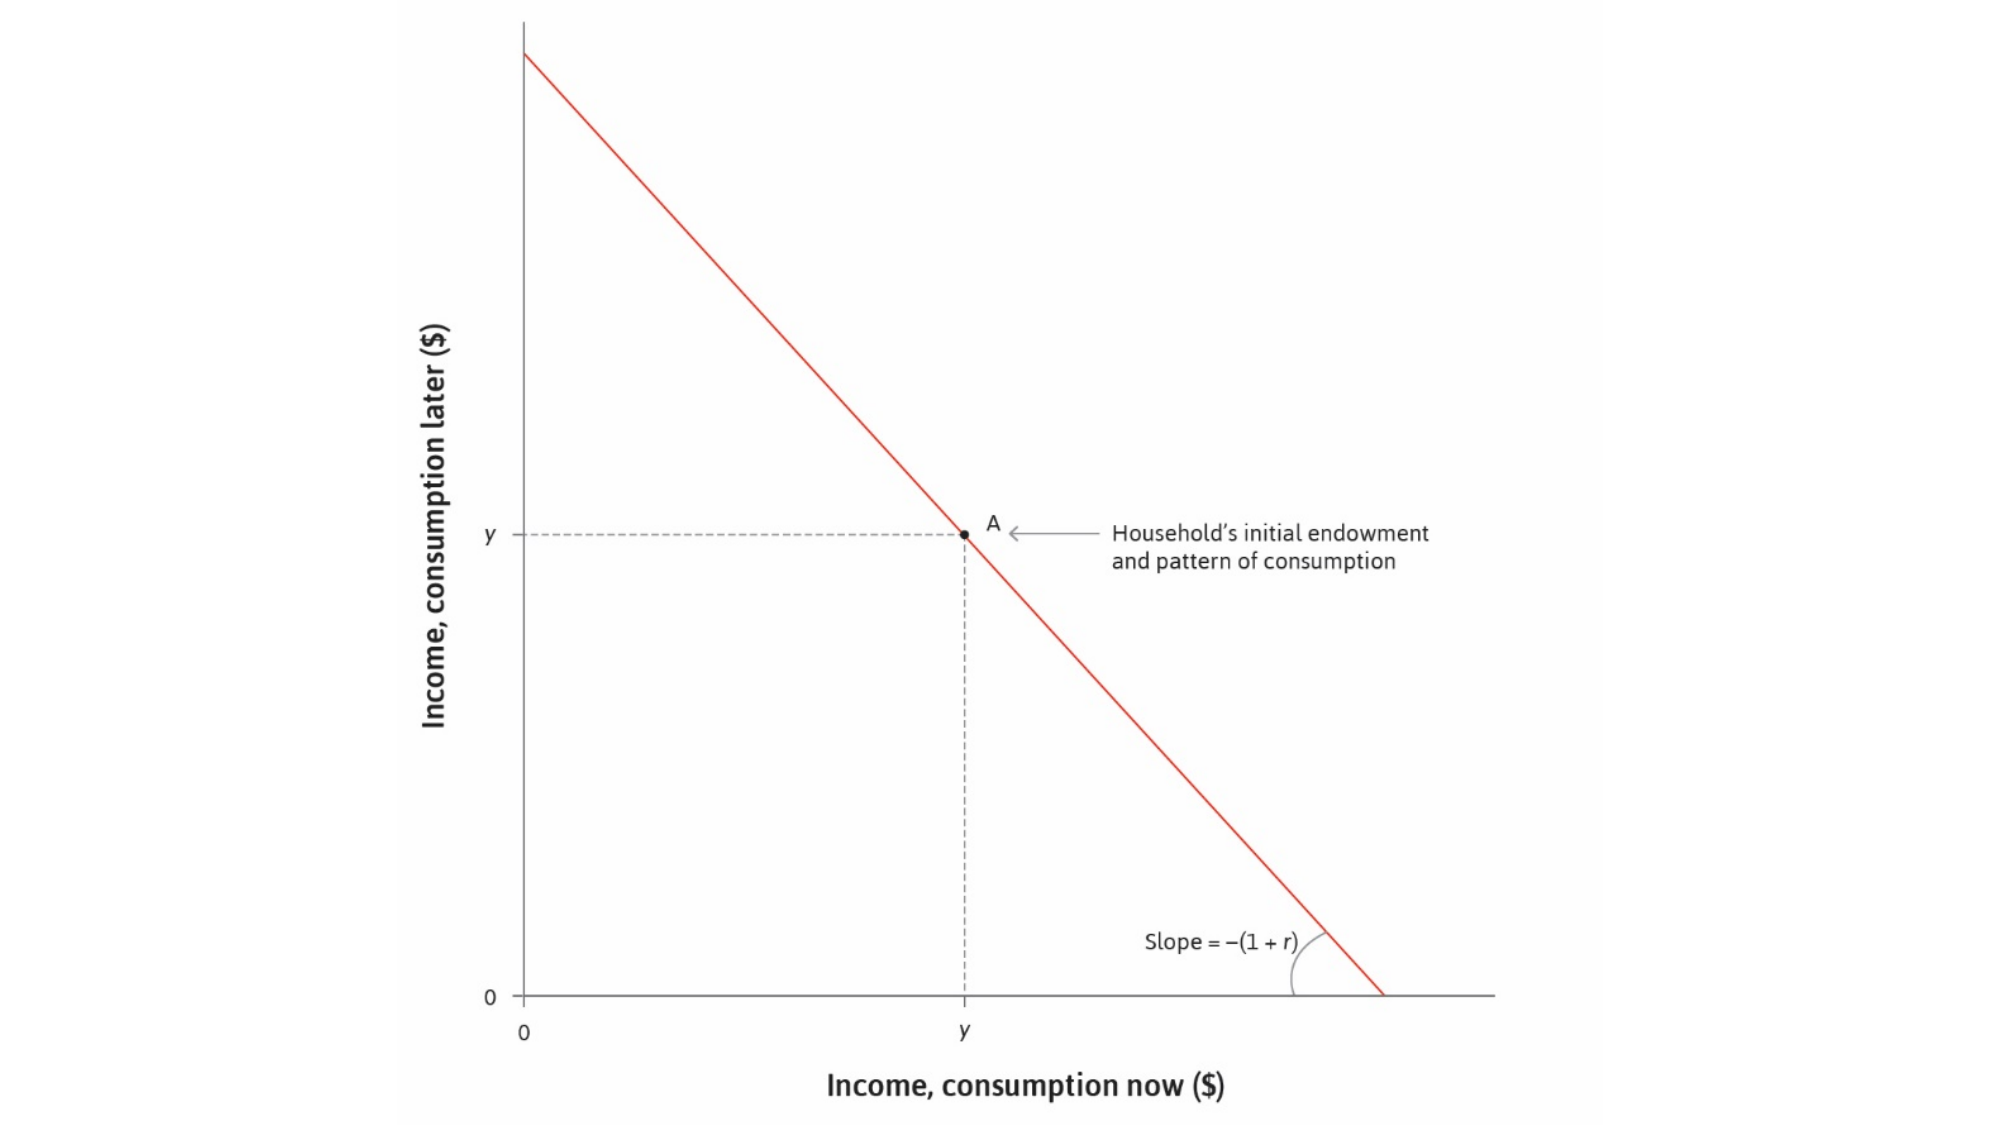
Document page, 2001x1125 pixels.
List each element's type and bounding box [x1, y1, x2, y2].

picture [396, 0, 1604, 1125]
